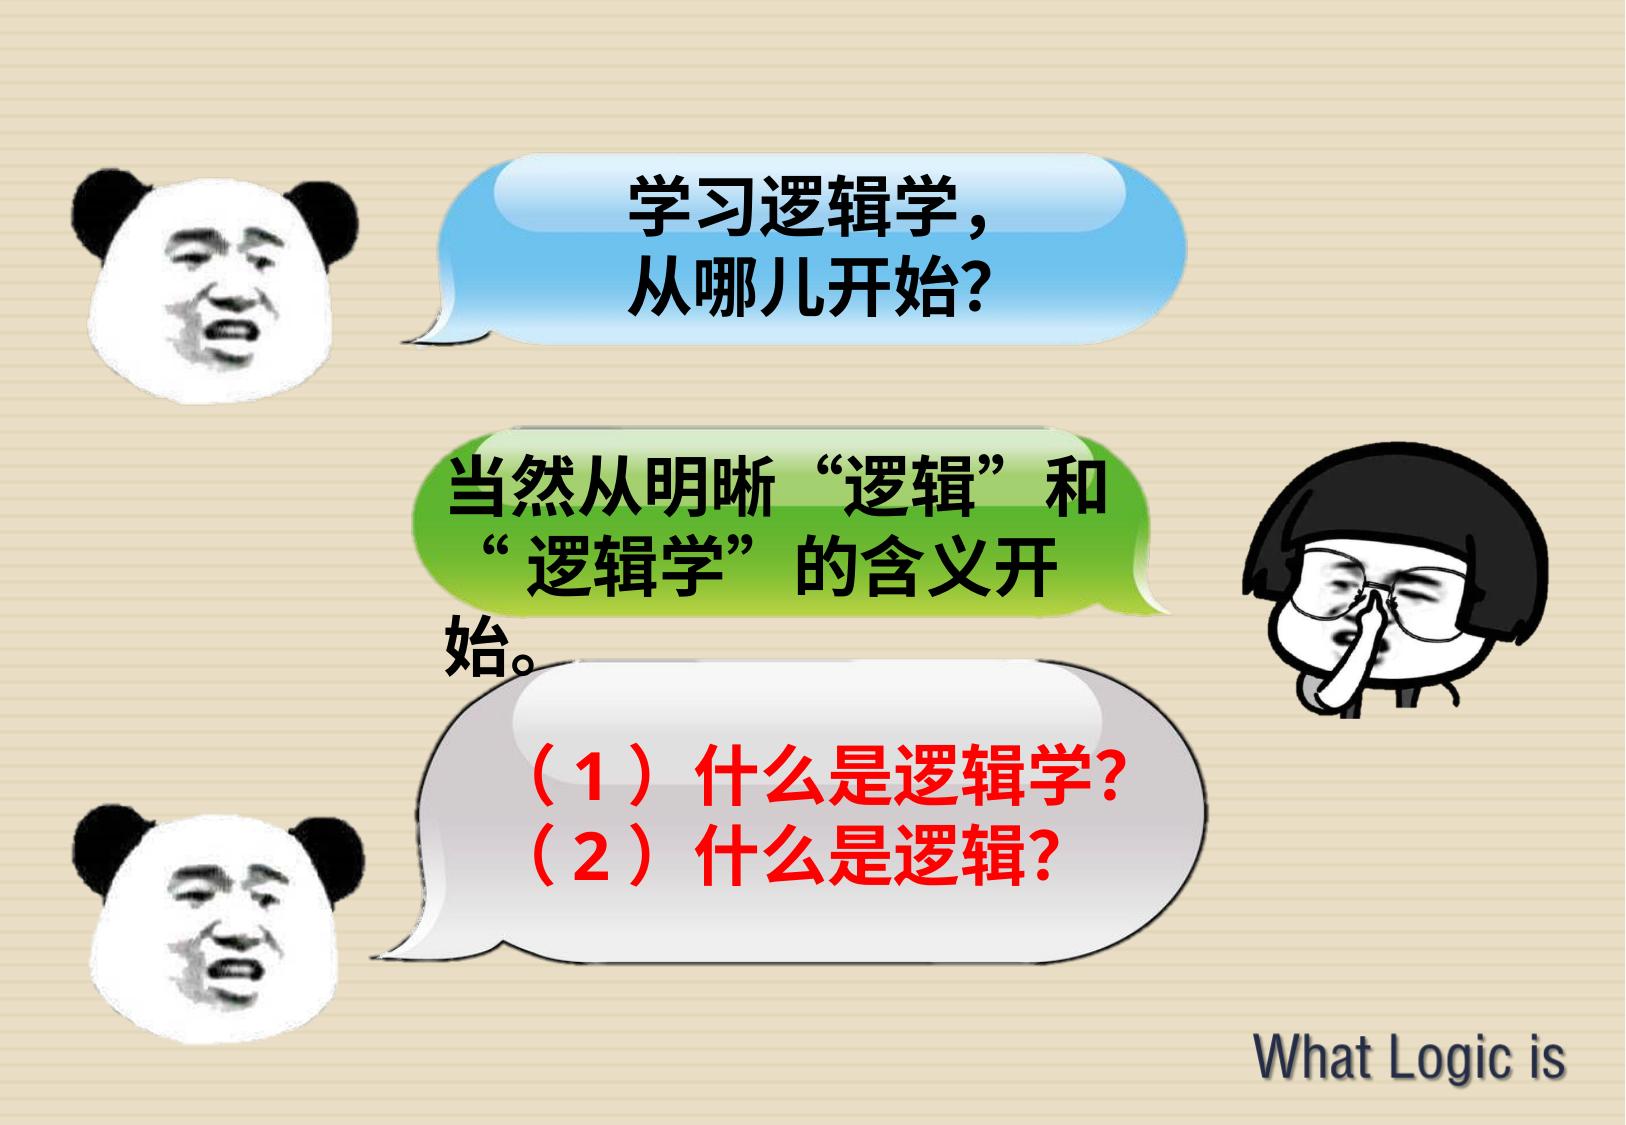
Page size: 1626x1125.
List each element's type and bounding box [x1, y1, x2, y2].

picture [54, 92, 1623, 1125]
